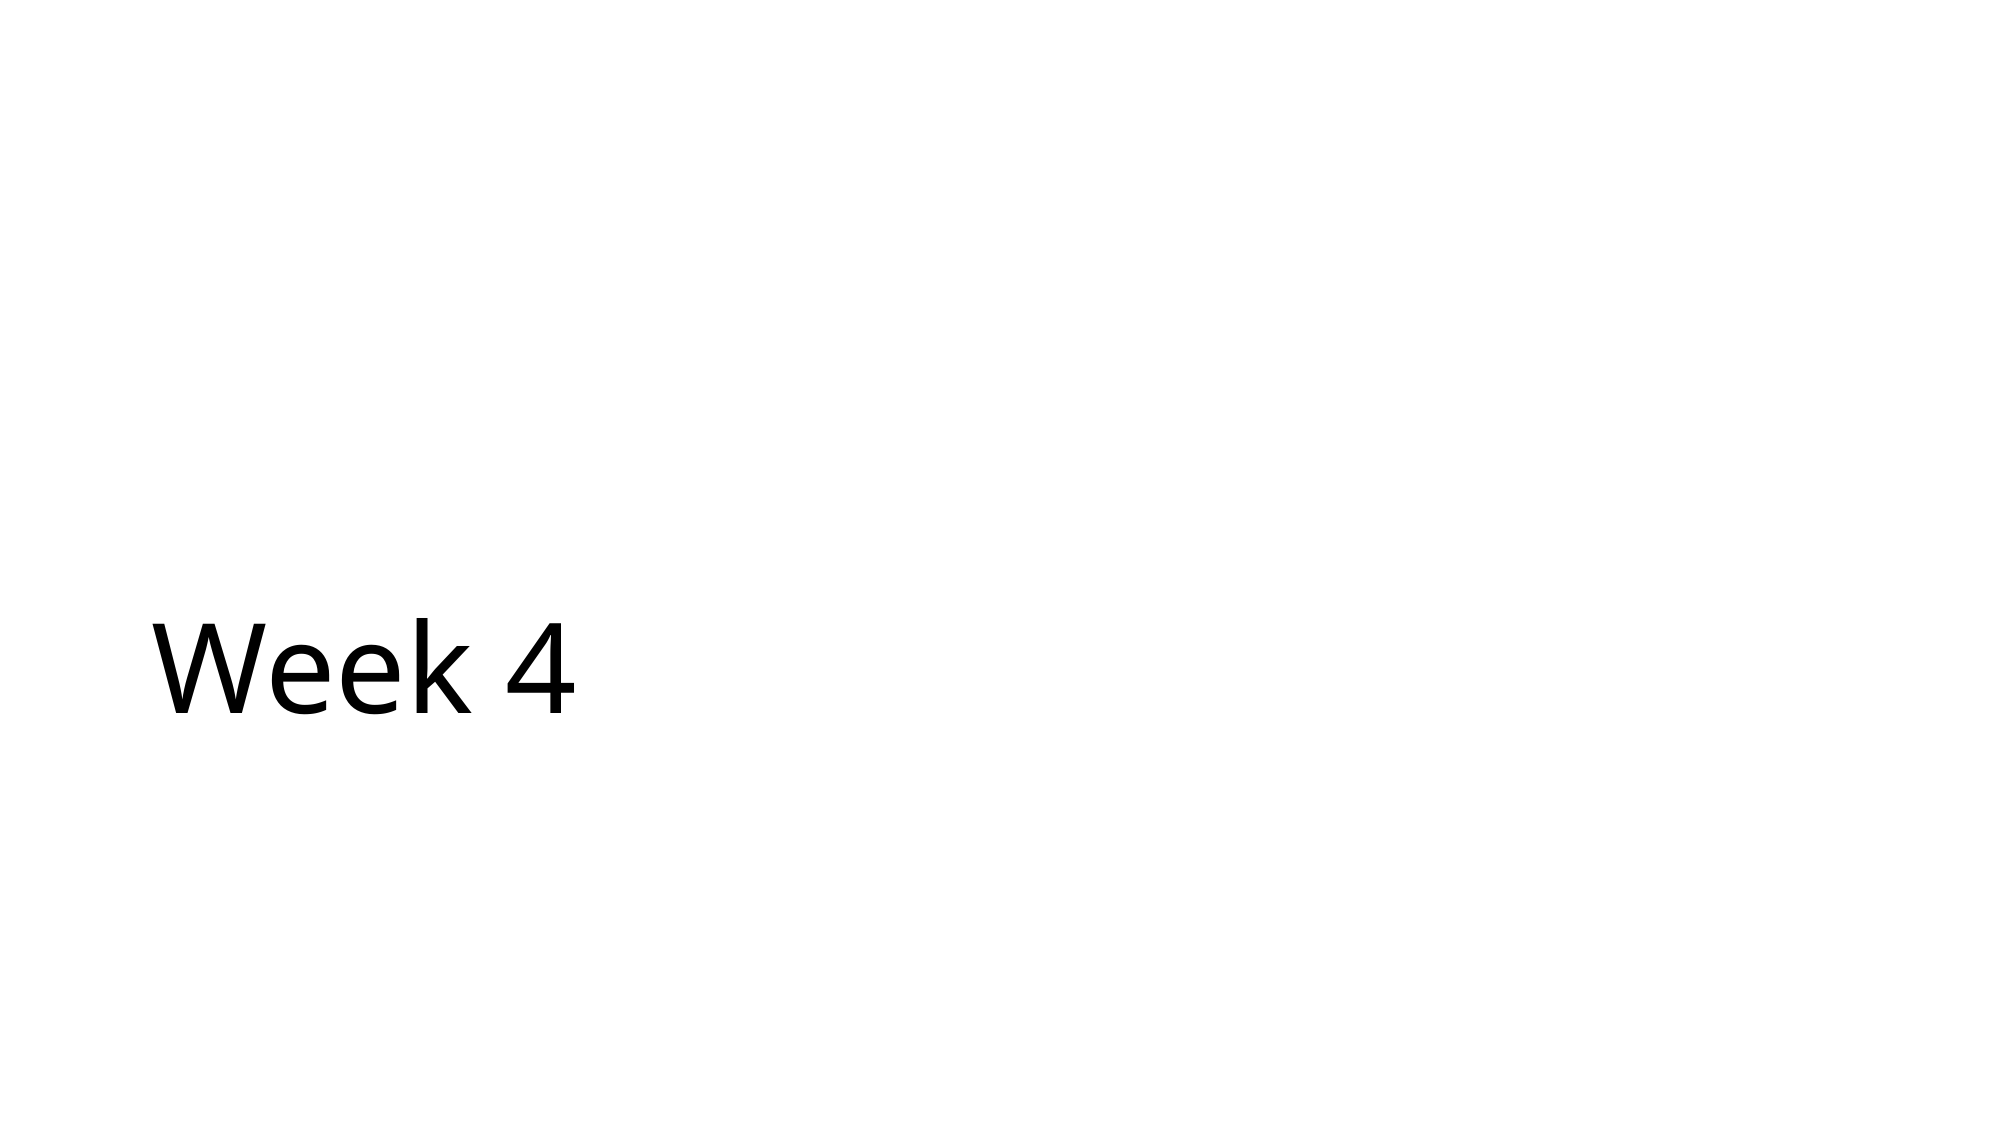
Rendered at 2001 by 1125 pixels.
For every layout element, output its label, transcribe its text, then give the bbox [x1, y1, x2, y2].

title Week 4 [136, 280, 1862, 749]
